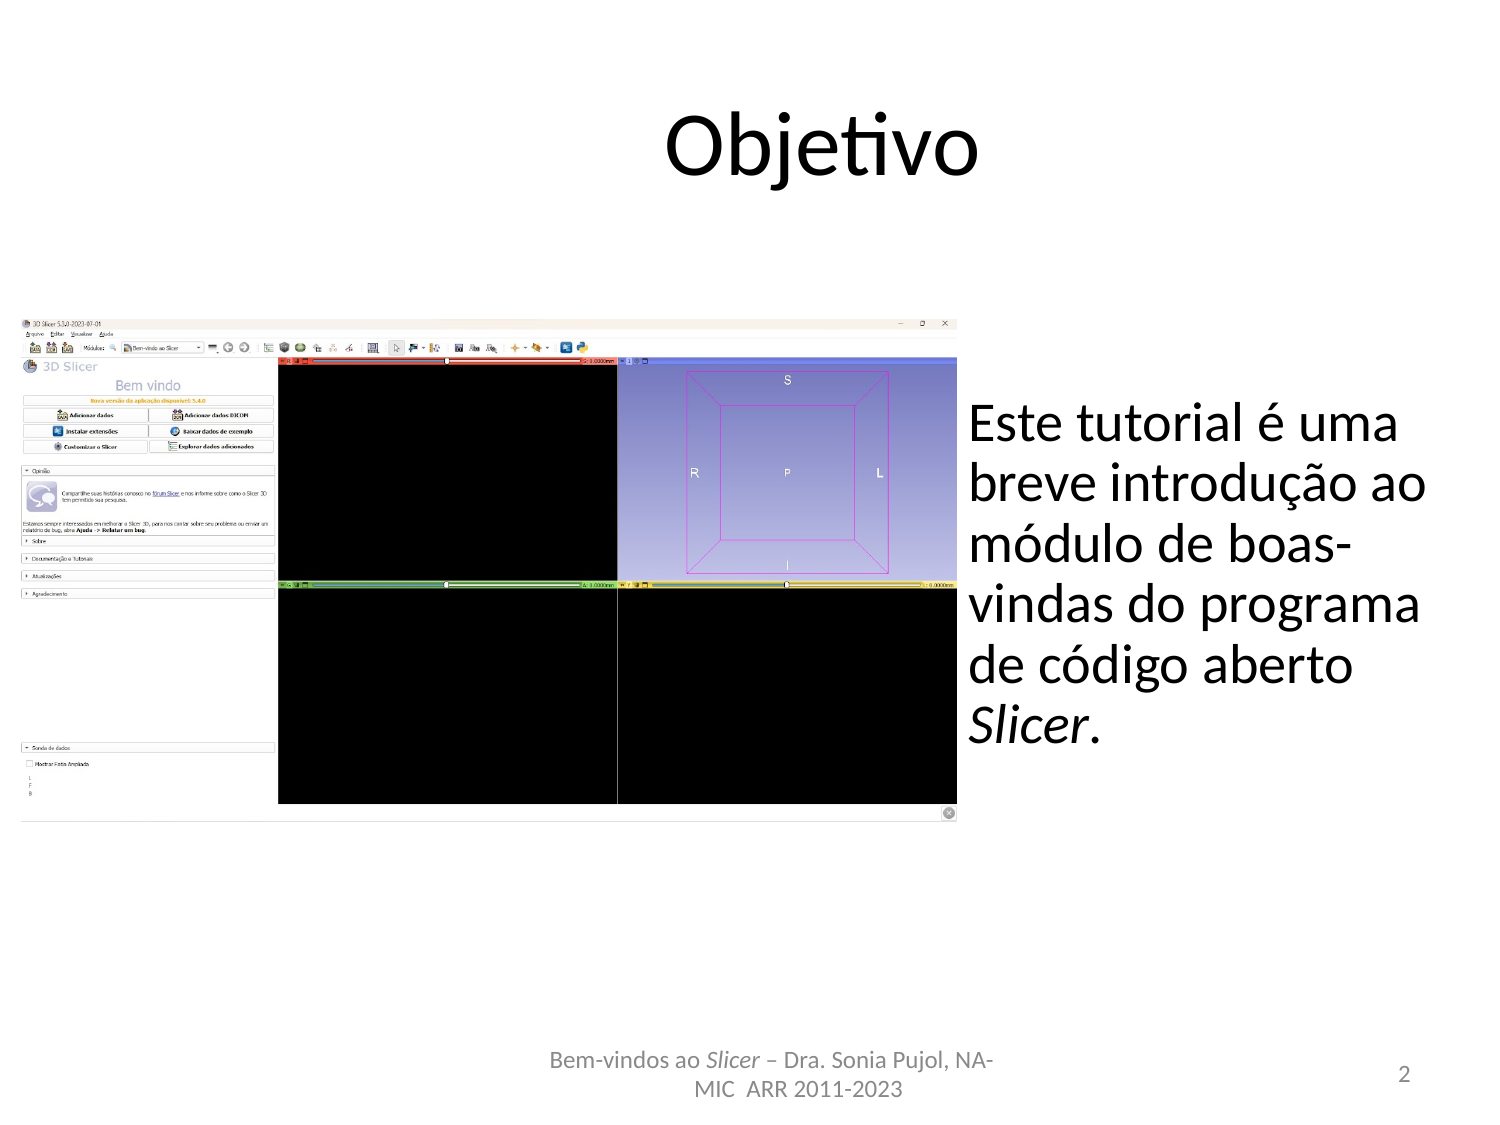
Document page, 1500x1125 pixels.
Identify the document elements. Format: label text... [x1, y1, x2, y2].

title Objetivo [662, 81, 998, 272]
picture [20, 318, 957, 822]
text_box Bem-vindos ao Slicer – Dra. Sonia Pujol, NA-MIC ARR 2011-2023 [547, 1041, 997, 1103]
text_box 2 [1396, 1055, 1413, 1088]
text_box Este tutorial é uma breve introdução ao módulo de boas-vindas do programa de código aberto Slicer. [966, 382, 1482, 755]
